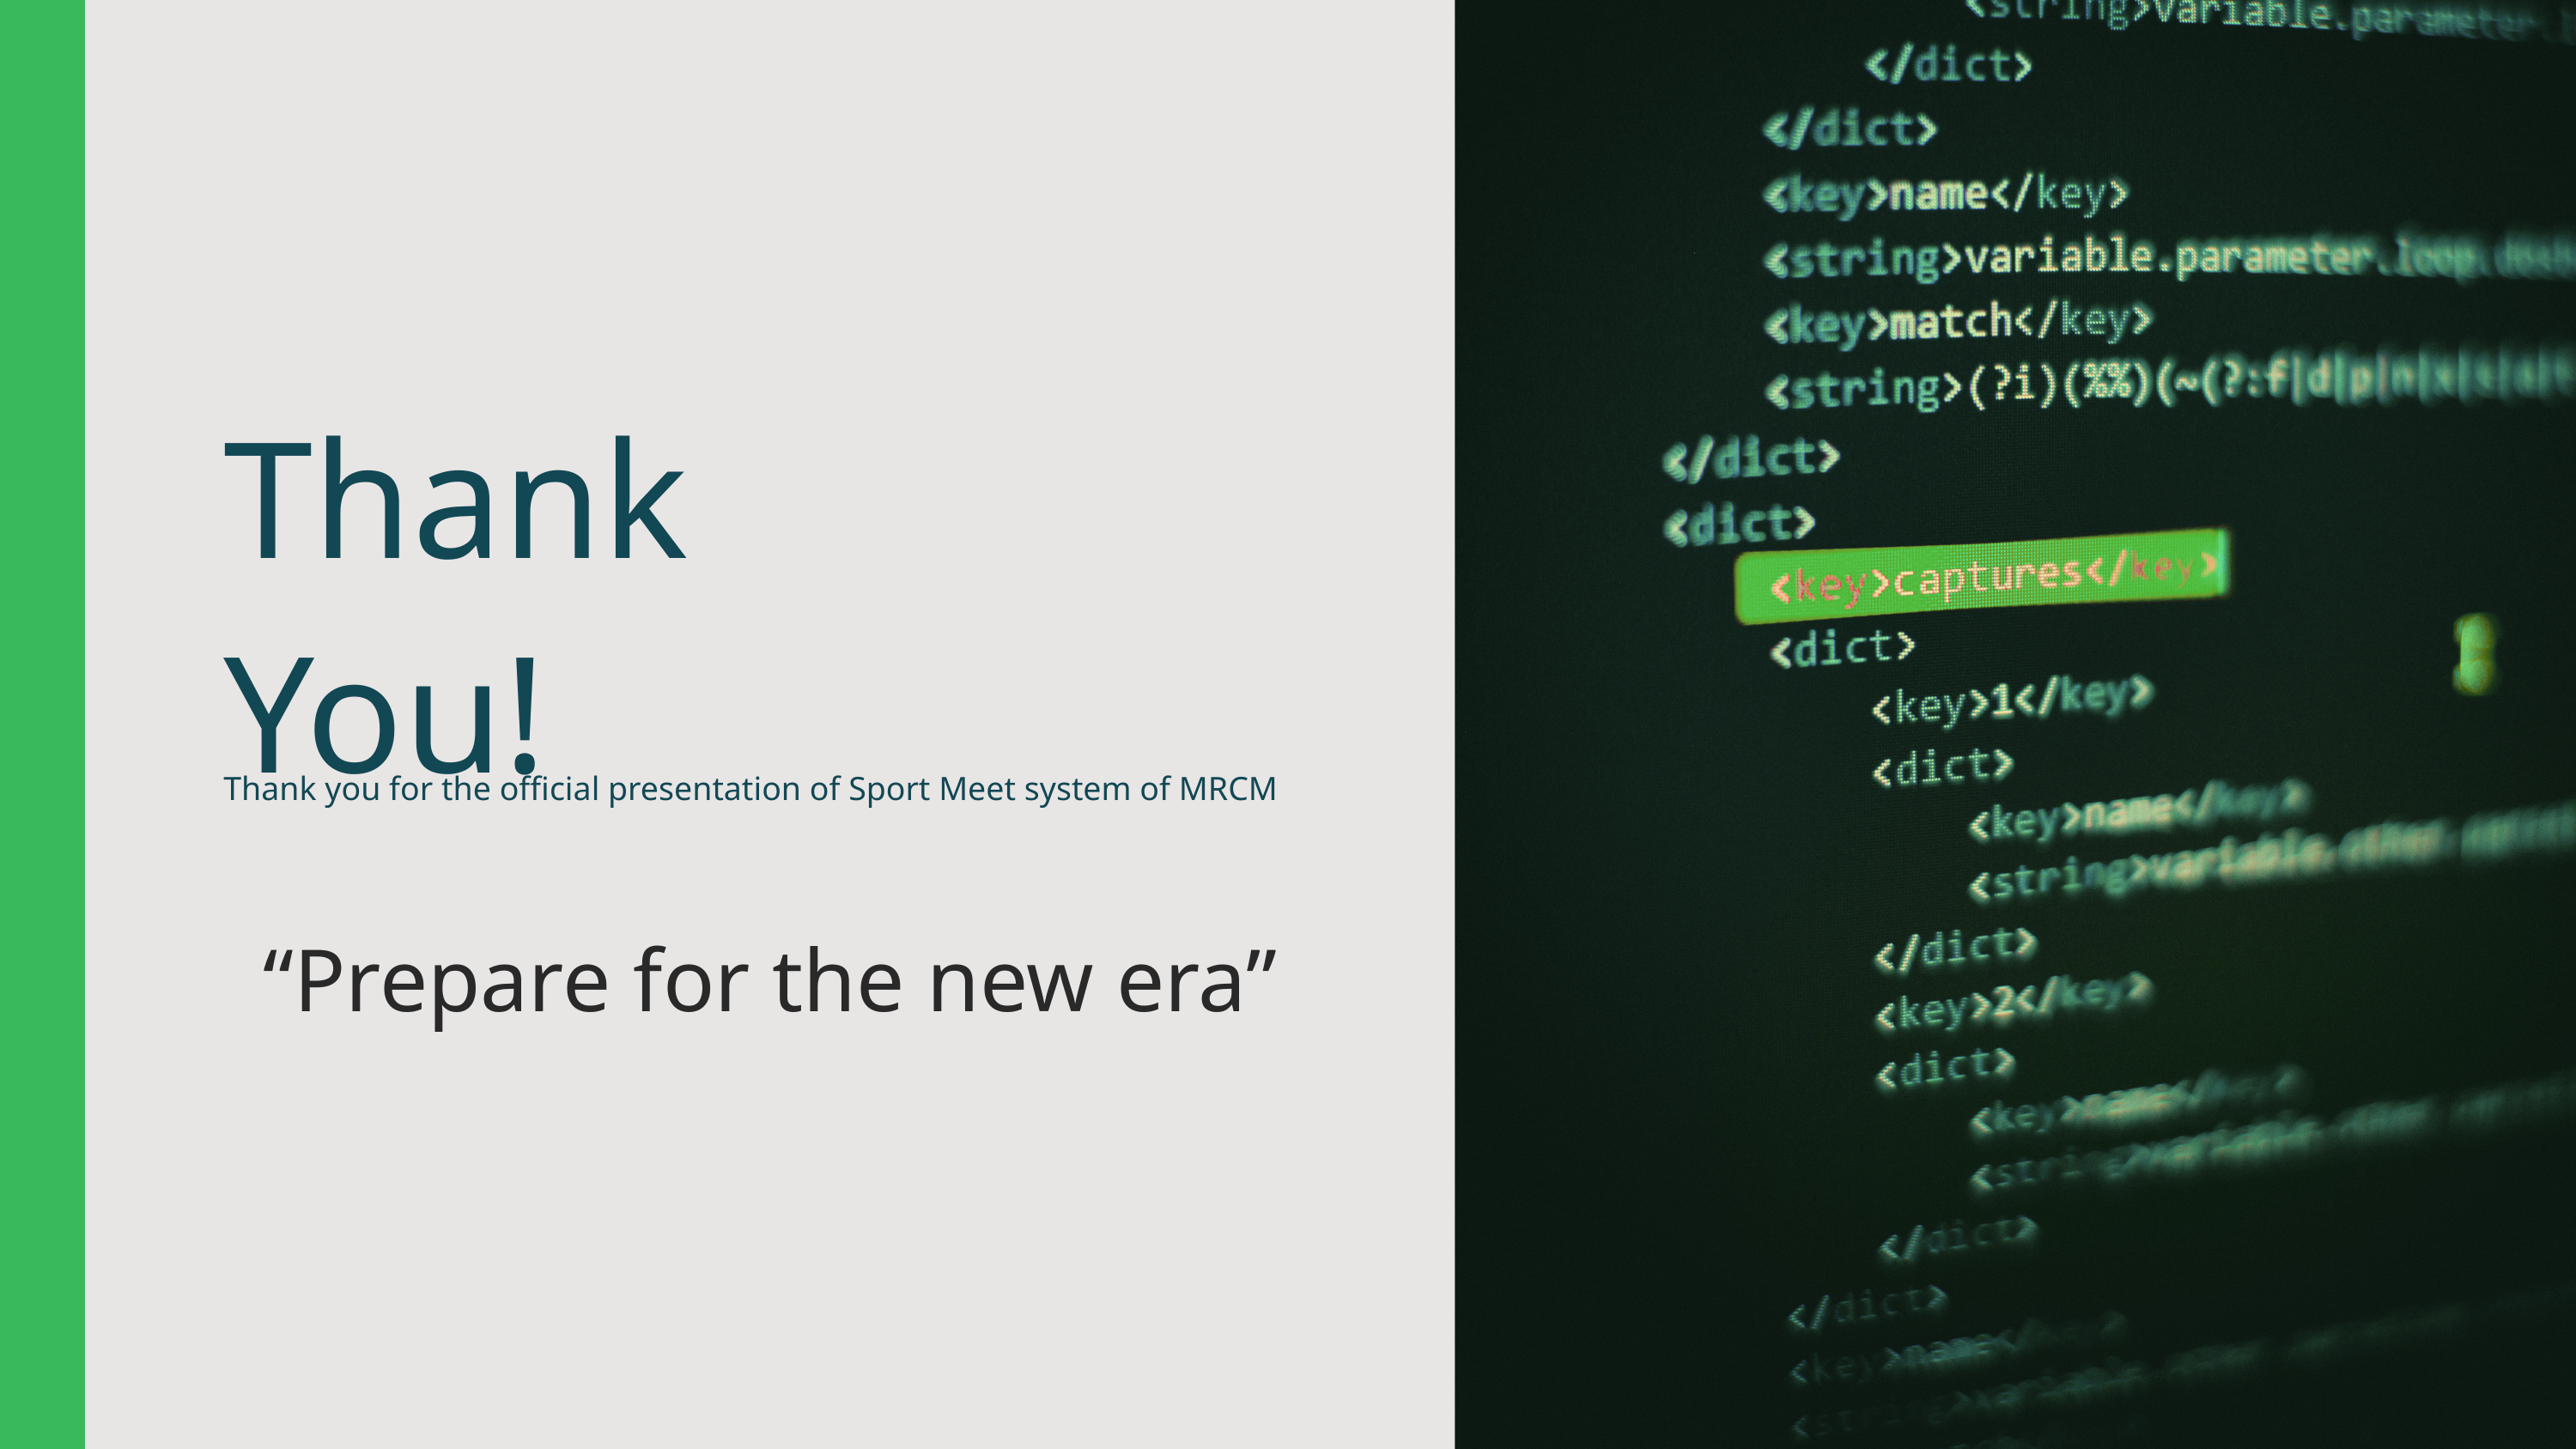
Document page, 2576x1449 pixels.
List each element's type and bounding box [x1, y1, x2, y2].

text_box [1455, 0, 2576, 1449]
text_box [210, 433, 1408, 1016]
text_box [0, 0, 86, 1449]
